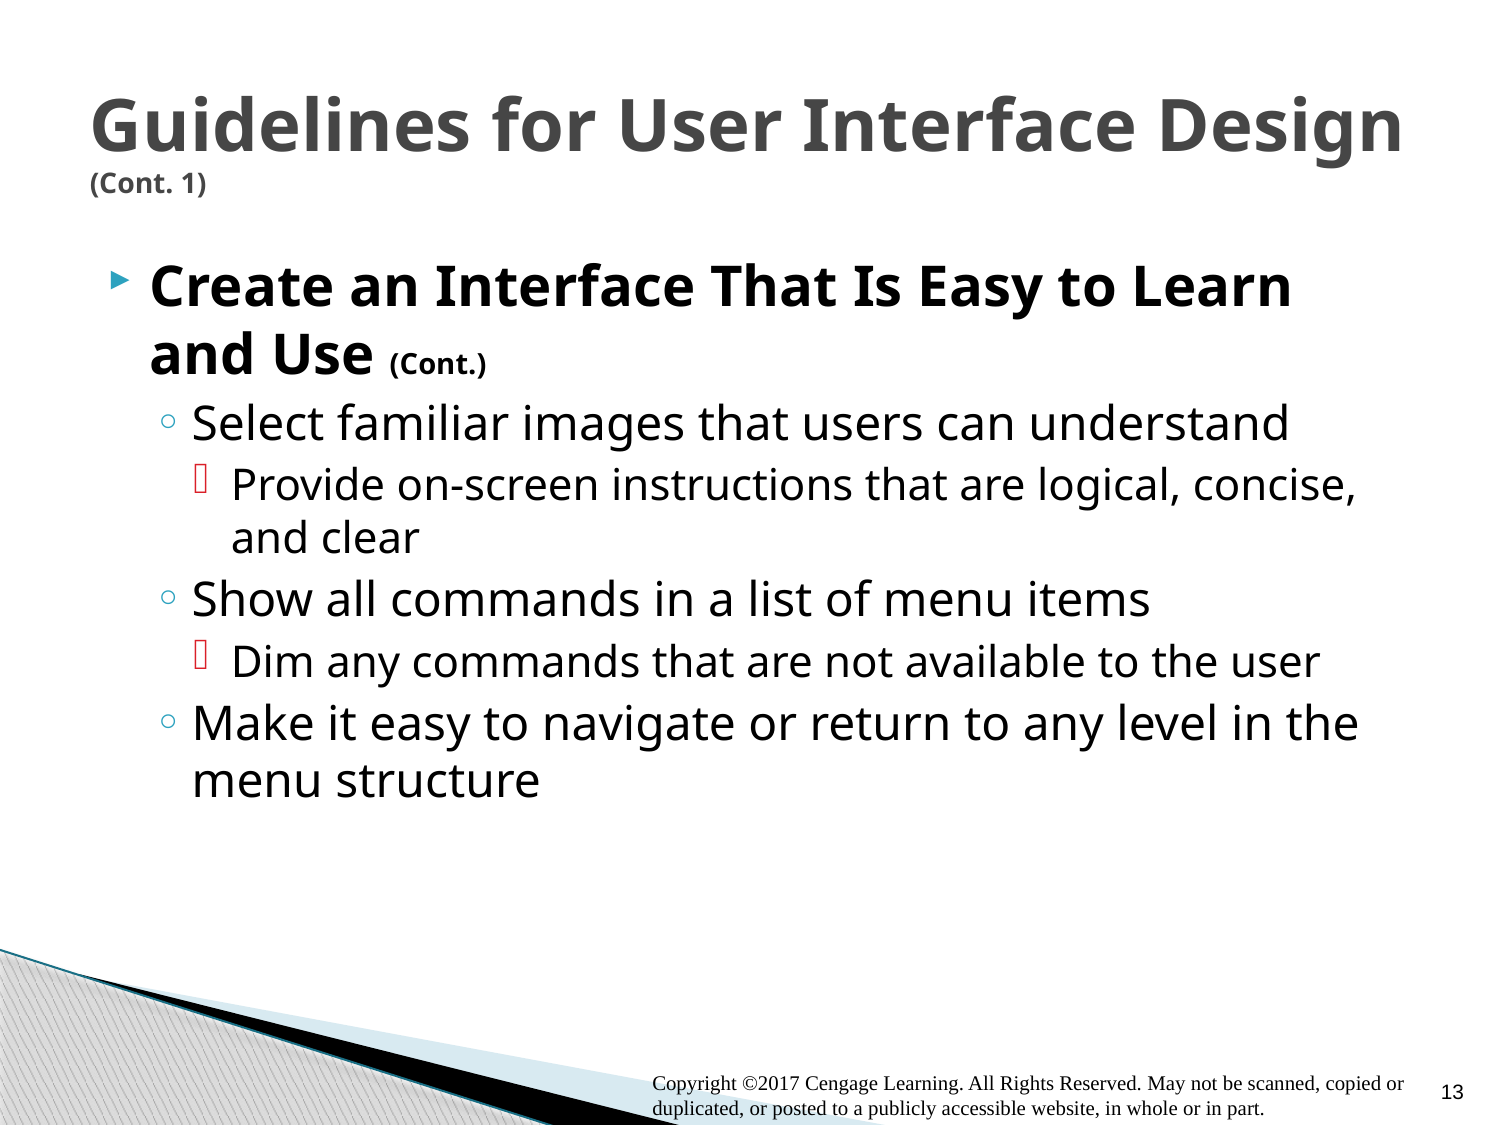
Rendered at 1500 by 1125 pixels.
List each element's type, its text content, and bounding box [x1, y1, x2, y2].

list Create an Interface That Is Easy to Learn and Use (Cont.) Select familiar images that users can understand Provide on-screen instructions that are logical, concise, and clear Show all commands in a list of menu items Dim any commands that are not available to the user Make it easy to navigate or return to any level in the menu structure [75, 243, 1425, 986]
title Guidelines for User Interface Design (Cont. 1) [75, 45, 1425, 233]
slide_number 13 [1418, 1051, 1479, 1112]
footer Copyright ©2017 Cengage Learning. All Rights Reserved. May not be scanned, copied or duplicated, or posted to a publicly accessible website, in whole or in part. [637, 1062, 1444, 1125]
